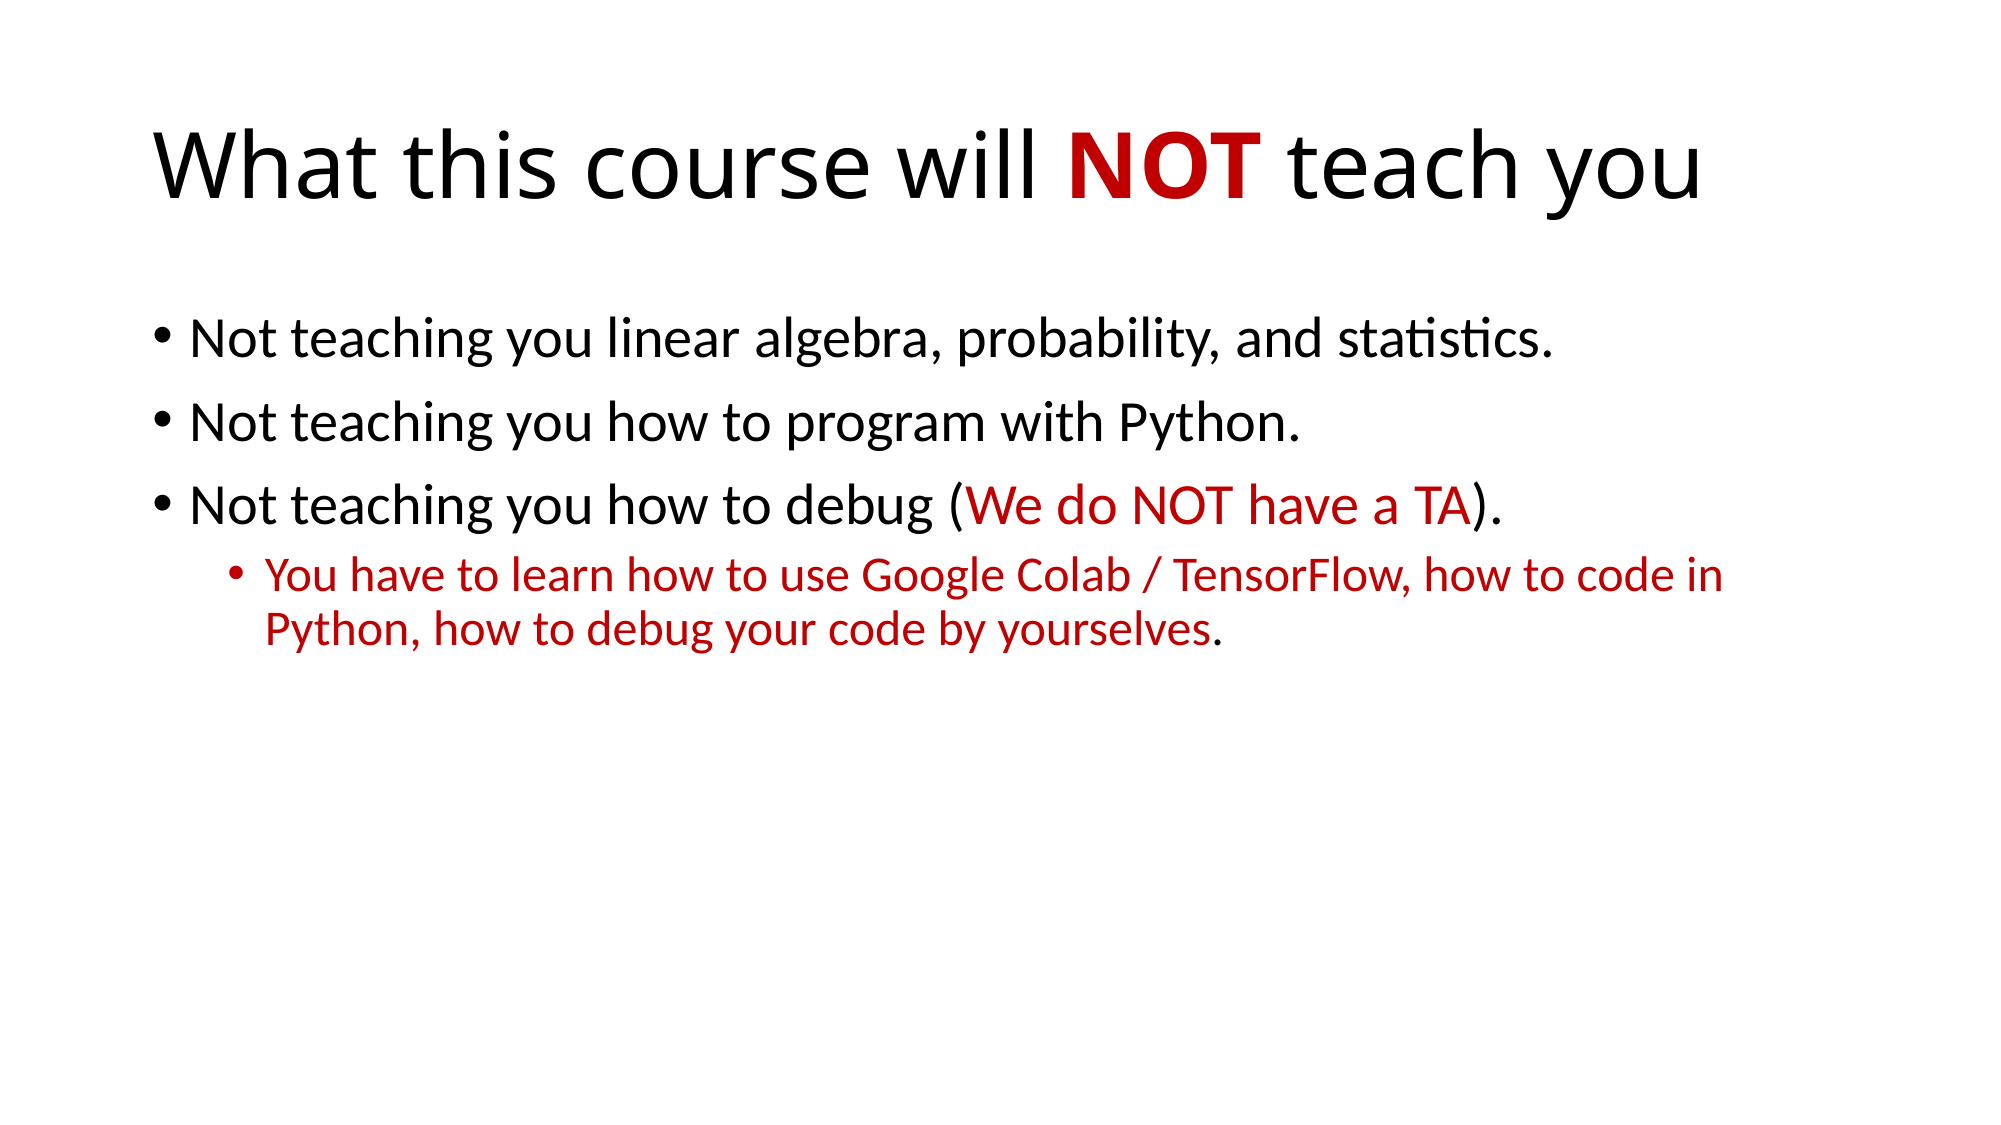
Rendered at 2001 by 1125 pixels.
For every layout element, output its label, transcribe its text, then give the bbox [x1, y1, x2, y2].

title What this course will NOT teach you [137, 59, 1863, 278]
list Not teaching you linear algebra, probability, and statistics. Not teaching you how to program with Python. Not teaching you how to debug (We do NOT have a TA). You have to learn how to use Google Colab / TensorFlow, how to code in Python, how to debug your code by yourselves. [137, 299, 1863, 1014]
